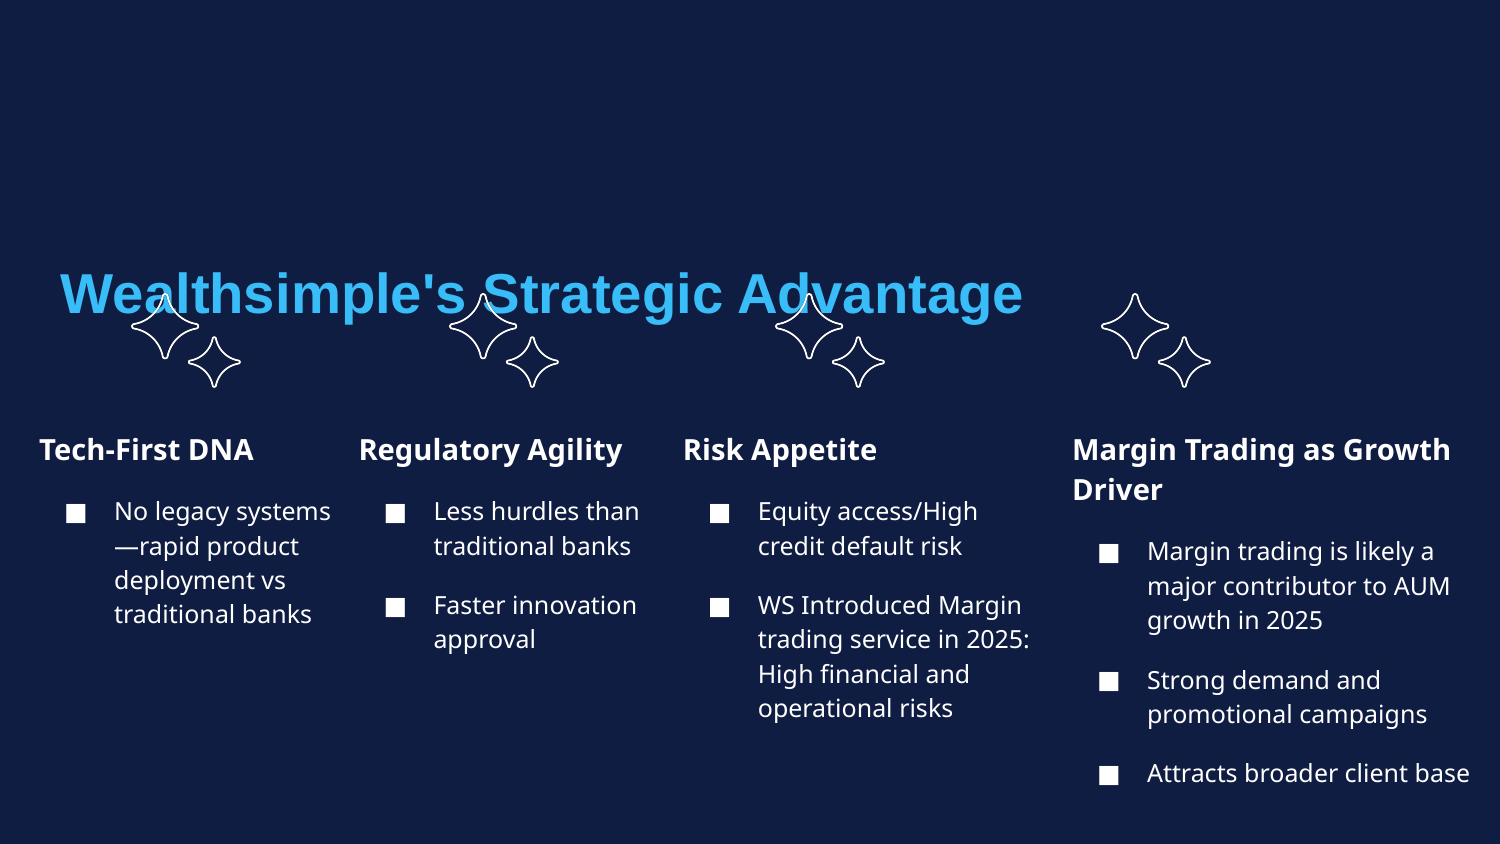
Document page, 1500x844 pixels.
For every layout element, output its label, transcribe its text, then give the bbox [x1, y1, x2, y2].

picture [131, 293, 243, 405]
picture [1101, 293, 1213, 405]
subtitle Regulatory Agility Less hurdles than traditional banks Faster innovation approval [358, 426, 682, 844]
subtitle Risk Appetite Equity access/High credit default risk WS Introduced Margin trading service in 2025: High financial and operational risks [682, 426, 1045, 844]
subtitle Tech-First DNA No legacy systems—rapid product deployment vs traditional banks [39, 426, 344, 844]
subtitle Margin Trading as Growth Driver Margin trading is likely a major contributor to AUM growth in 2025 Strong demand and promotional campaigns Attracts broader client base [1072, 426, 1491, 844]
title Wealthsimple's Strategic Advantage [60, 60, 1212, 325]
picture [775, 293, 887, 405]
picture [449, 293, 561, 405]
